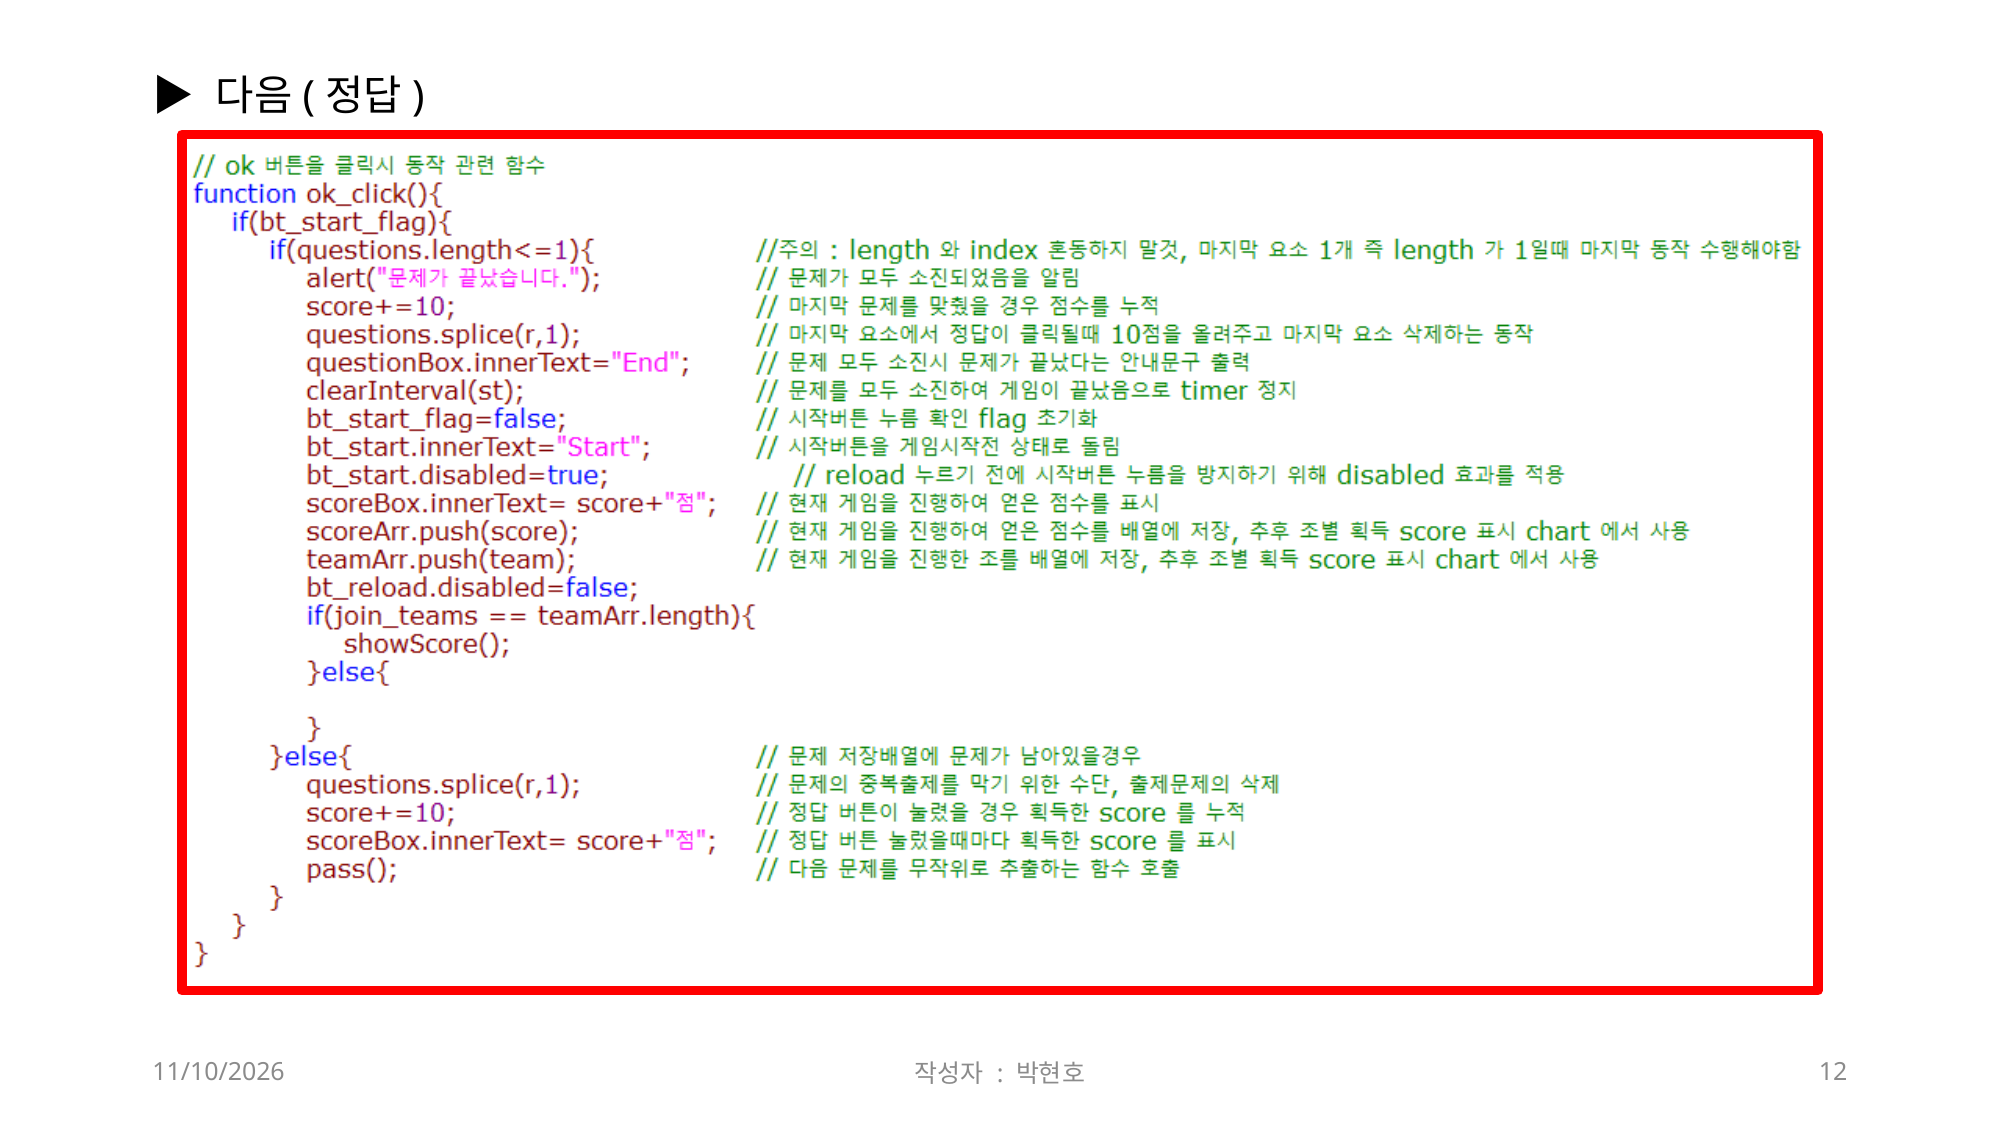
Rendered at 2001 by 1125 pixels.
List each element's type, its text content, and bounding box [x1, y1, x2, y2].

footer 작성자 : 박현호 [662, 1042, 1338, 1103]
text_box ▶ 다음(정답) [137, 36, 1048, 127]
slide_number 12 [1412, 1042, 1863, 1103]
picture [186, 138, 1814, 986]
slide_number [137, 1042, 588, 1103]
